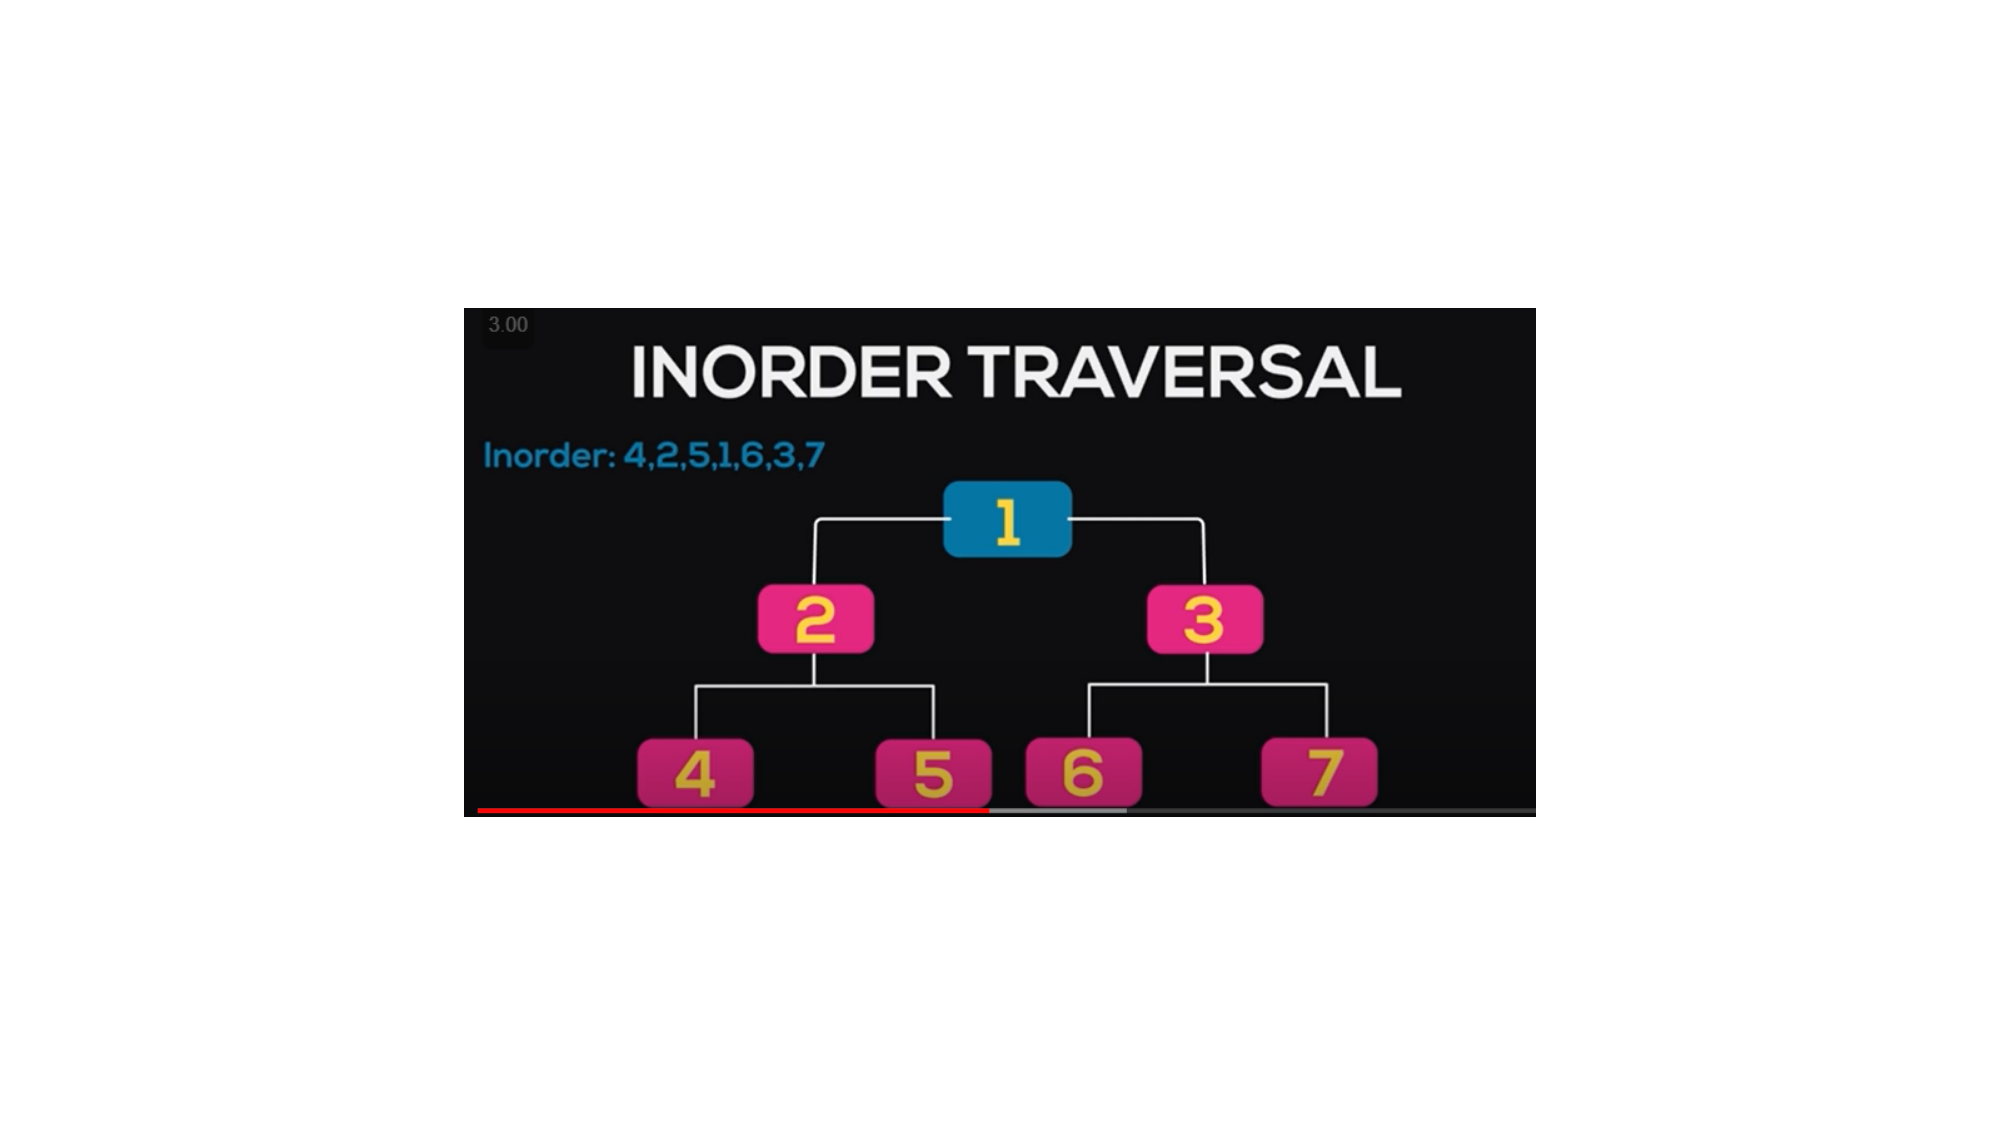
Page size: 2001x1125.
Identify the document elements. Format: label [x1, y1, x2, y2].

picture [464, 308, 1536, 817]
